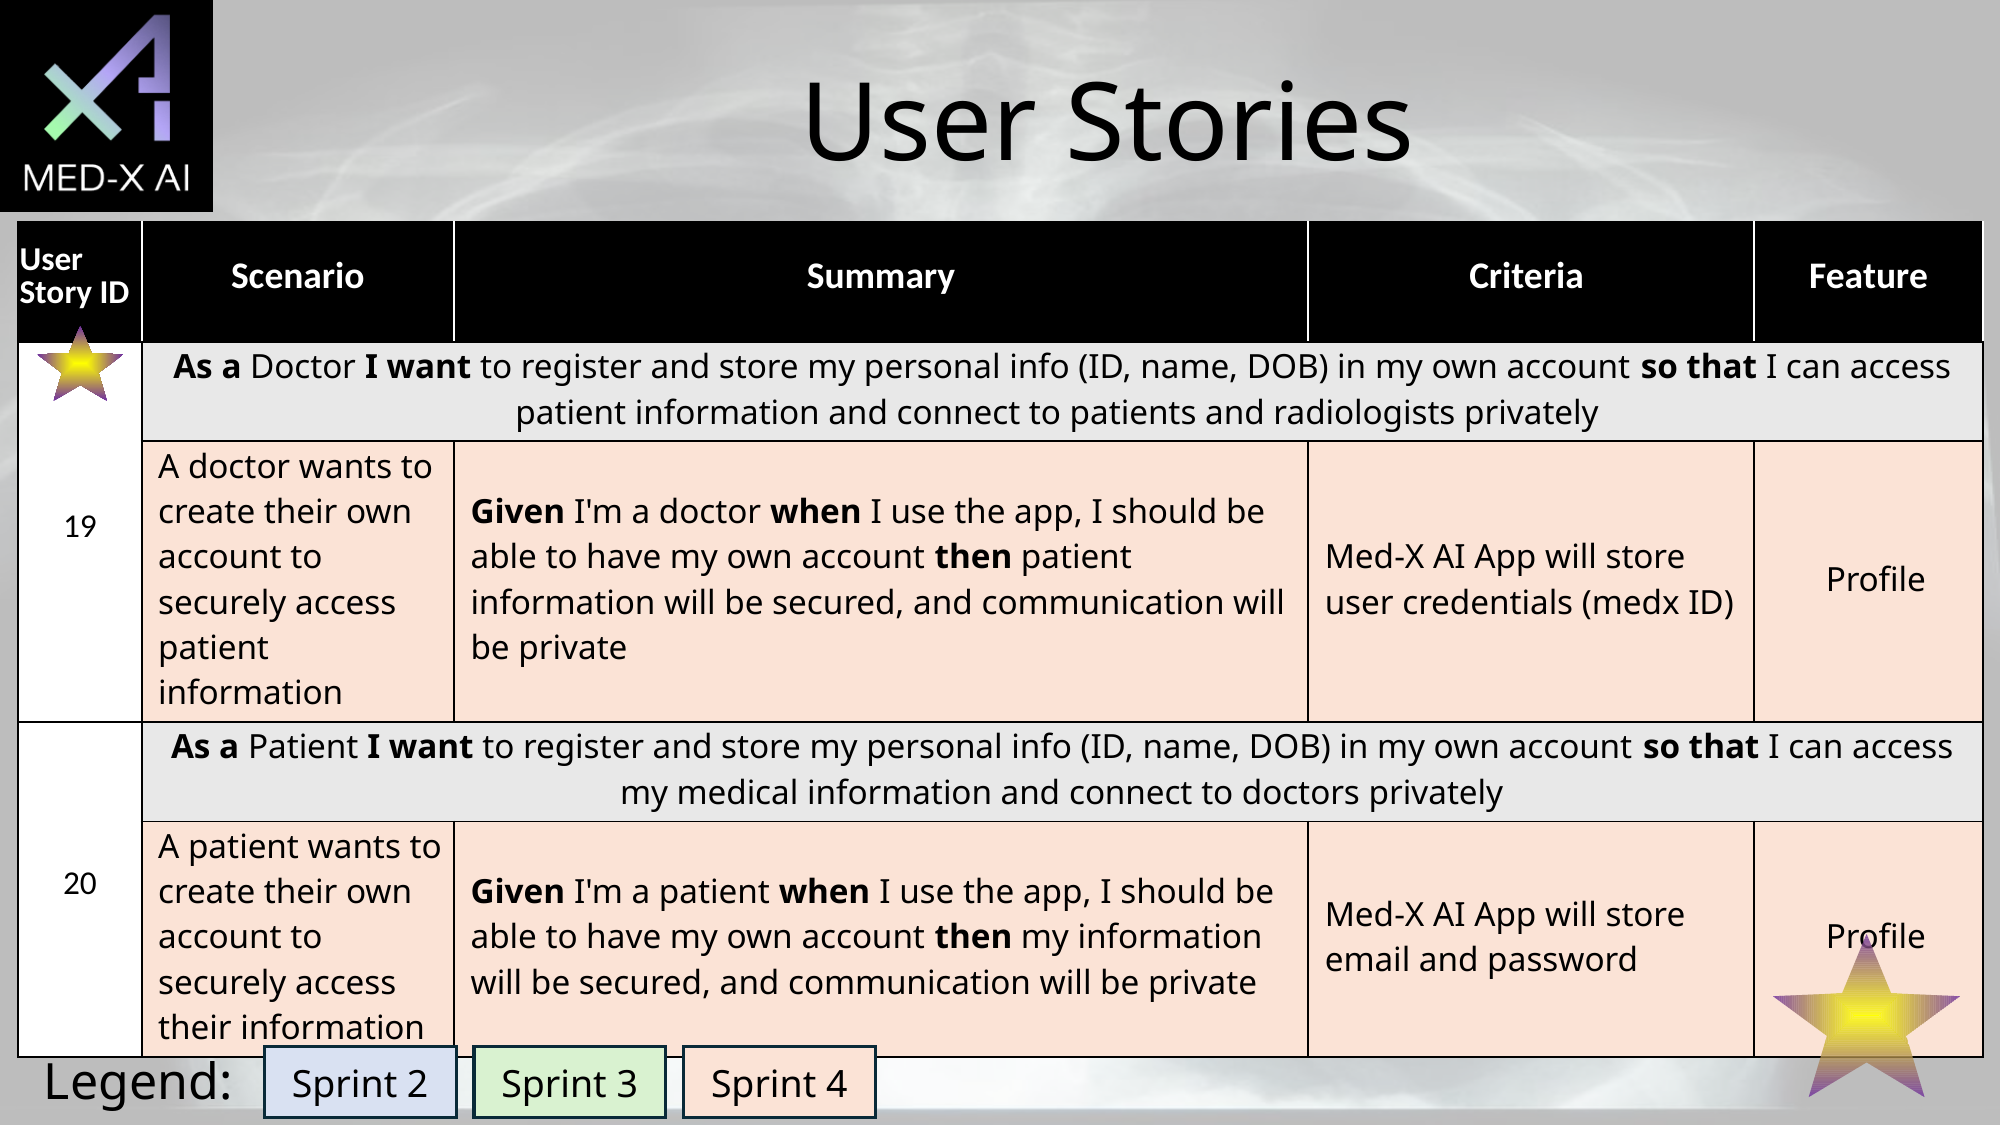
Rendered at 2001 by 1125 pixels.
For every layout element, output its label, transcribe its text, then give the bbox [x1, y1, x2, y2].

table_cell Med-X AI App will store email and password [1309, 822, 1753, 1056]
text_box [11, 1041, 876, 1119]
picture [0, 0, 214, 213]
table_cell 20 [19, 723, 141, 1041]
text_box [32, 321, 128, 405]
table_cell Given I'm a patient when I use the app, I should be able to have my own account then my information will be secured, and communication will be private [455, 822, 1307, 1056]
table_cell Profile [1755, 822, 1982, 1056]
table_header Scenario [143, 223, 453, 341]
table_cell Med-X AI App will store user credentials (medx ID) [1309, 442, 1753, 721]
text_box [1768, 929, 1965, 1101]
table_header Criteria [1309, 223, 1753, 341]
table_header User Story ID [19, 223, 141, 341]
table_header Summary [455, 223, 1307, 341]
table_cell As a Patient I want to register and store my personal info (ID, name, DOB) in my own account so that I can access my medical information and connect to doctors privately [143, 723, 1982, 821]
table_cell A patient wants to create their own account to securely access their information [143, 822, 453, 1041]
table_cell A doctor wants to create their own account to securely access patient information [143, 442, 453, 721]
table_header Feature [1755, 223, 1982, 341]
table_cell 19 [19, 343, 141, 721]
table_cell Given I'm a doctor when I use the app, I should be able to have my own account then patient information will be secured, and communication will be private [455, 442, 1307, 721]
text_box User Stories [214, 44, 2000, 190]
table_cell Profile [1755, 442, 1982, 721]
table_cell As a Doctor I want to register and store my personal info (ID, name, DOB) in my own account so that I can access patient information and connect to patients and radiologists privately [143, 343, 1982, 440]
